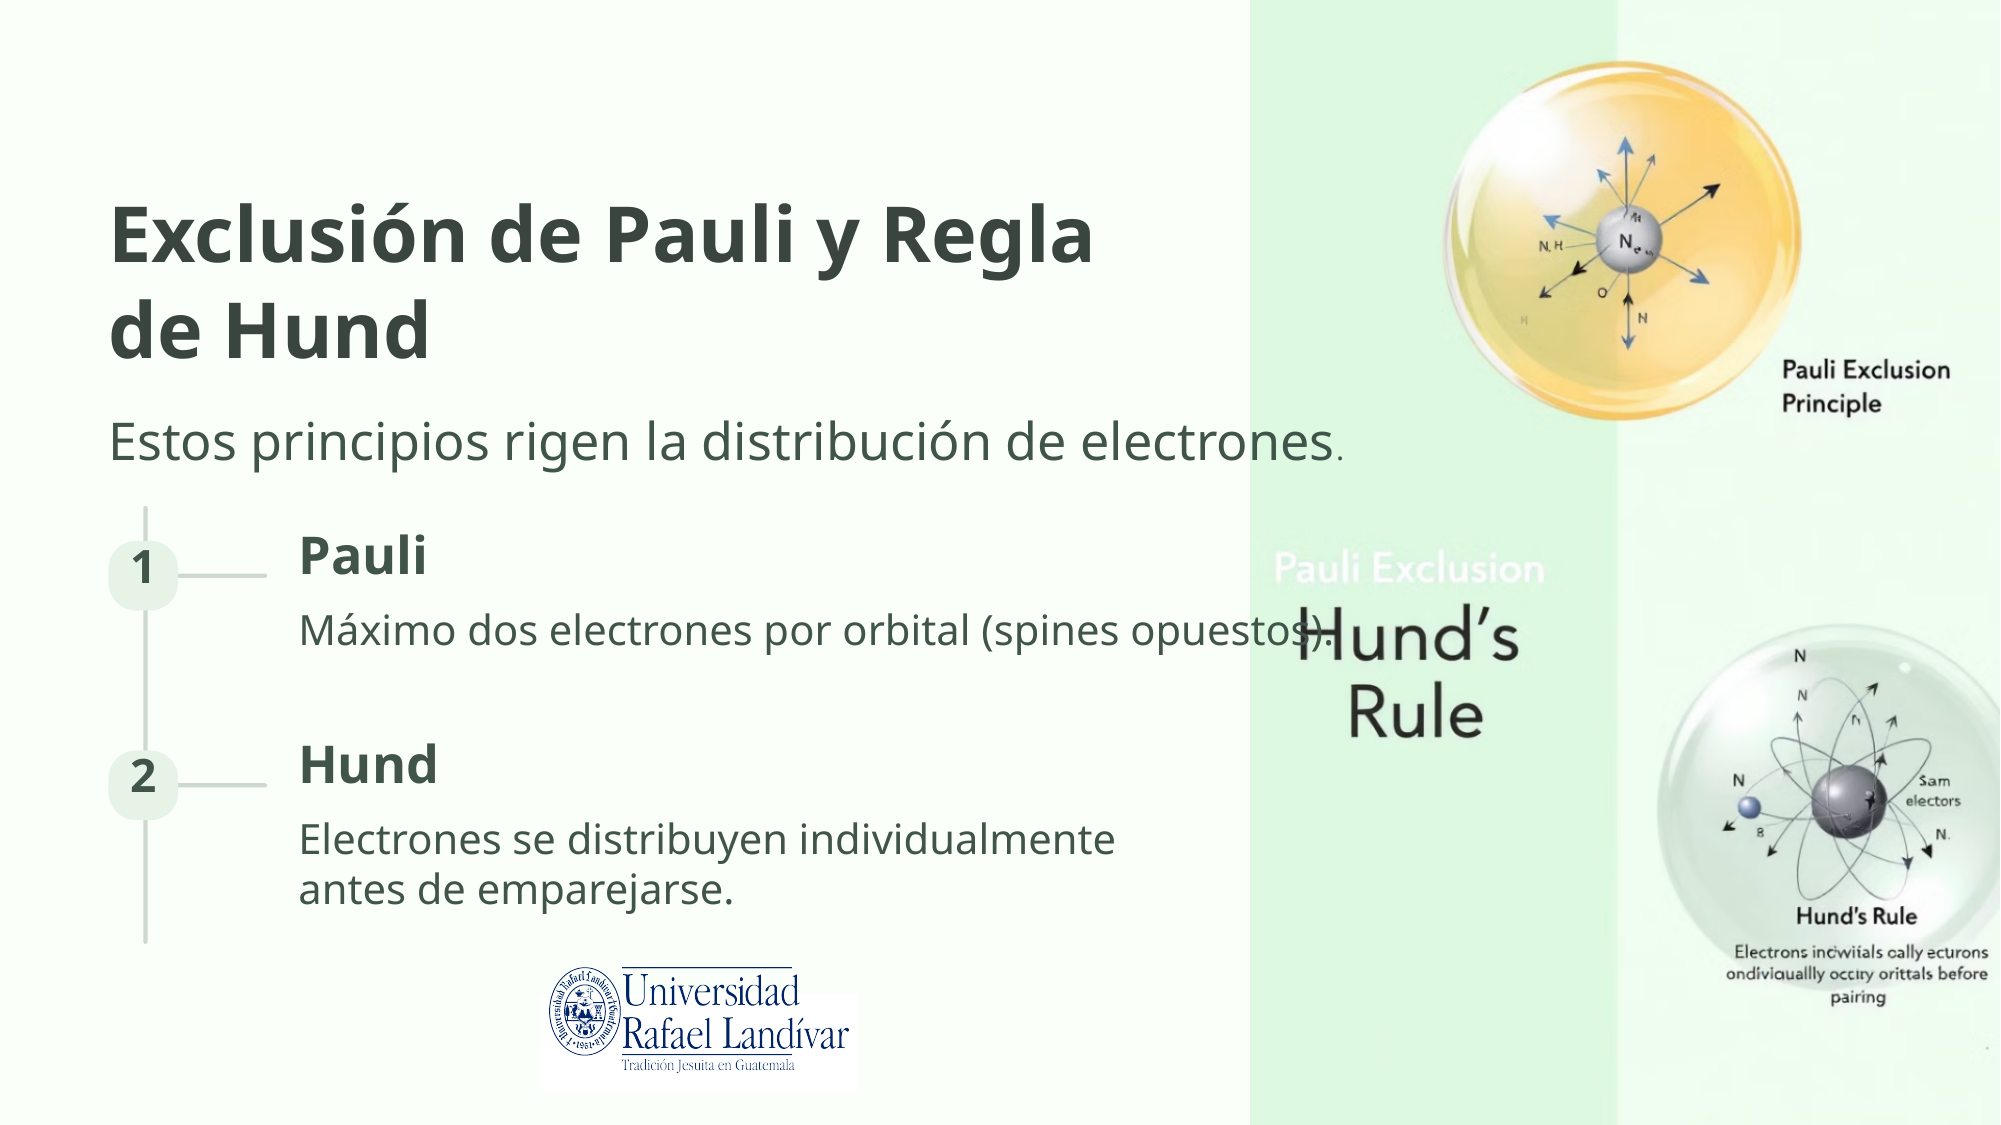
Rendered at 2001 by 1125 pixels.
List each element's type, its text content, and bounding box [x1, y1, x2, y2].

text_box Electrones se distribuyen individualmente antes de emparejarse. [298, 813, 1142, 913]
text_box [143, 821, 148, 944]
text_box [540, 994, 858, 1094]
text_box Estos principios rigen la distribución de electrones. [108, 421, 1142, 471]
text_box Pauli [298, 536, 686, 586]
picture [1249, 0, 2000, 1125]
text_box 1 [120, 546, 167, 605]
text_box Exclusión de Pauli y Regla de Hund [108, 181, 1142, 375]
picture [549, 967, 849, 1073]
text_box Hund [298, 746, 686, 795]
text_box [143, 611, 148, 750]
text_box [143, 505, 148, 540]
text_box 2 [120, 756, 167, 815]
text_box [179, 783, 268, 788]
text_box [108, 750, 179, 821]
text_box Máximo dos electrones por orbital (spines opuestos). [298, 603, 1142, 654]
text_box [179, 573, 268, 578]
text_box [108, 540, 179, 611]
